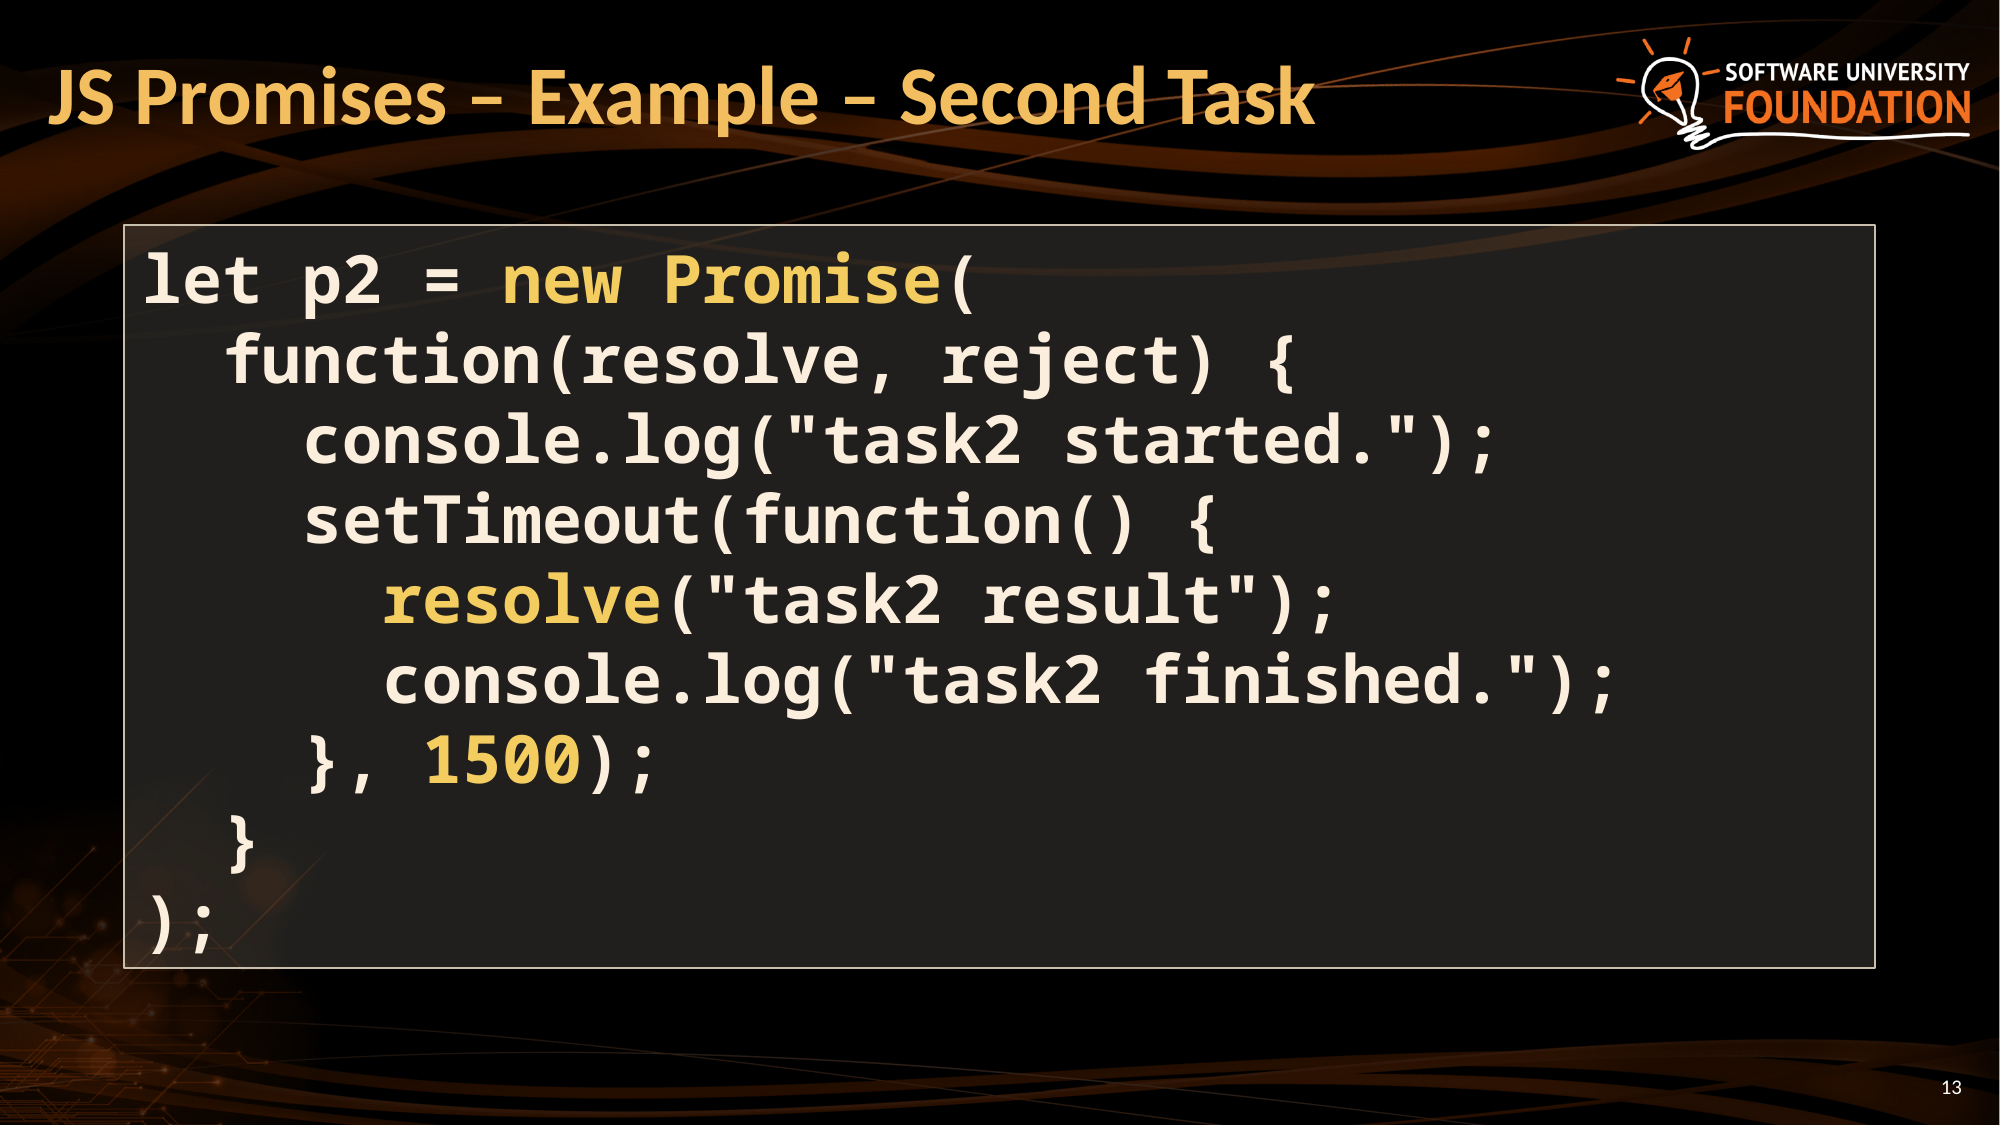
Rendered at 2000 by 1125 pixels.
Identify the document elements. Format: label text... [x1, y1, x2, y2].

picture [0, 0, 2000, 1125]
slide_number 13 [1897, 1070, 1968, 1103]
text_box let p2 = new Promise( function(resolve, reject) { console.log("task2 started."); setTimeout(function() { resolve("task2 result"); console.log("task2 finished."); }, 1500); } ); [124, 225, 1875, 969]
title JS Promises – Example – Second Task [30, 6, 1602, 189]
